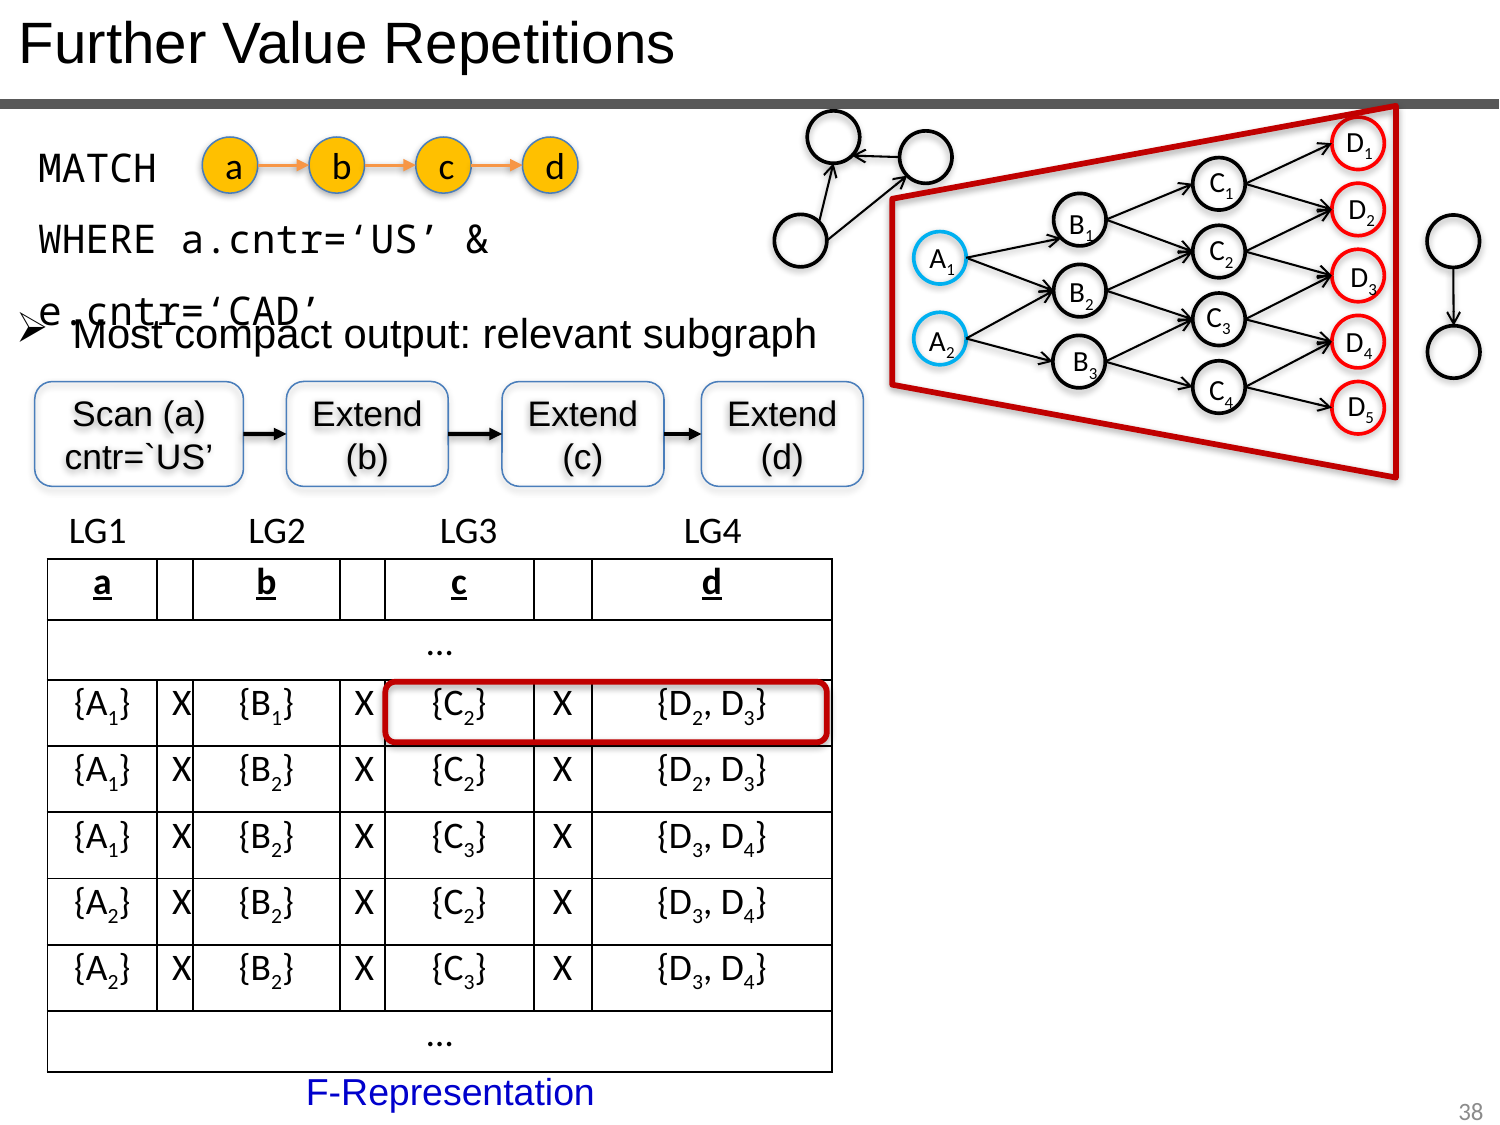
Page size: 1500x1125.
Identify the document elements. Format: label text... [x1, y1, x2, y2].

table_cell X [341, 813, 384, 878]
table_cell X [158, 681, 192, 745]
table_cell {B2} [194, 879, 339, 944]
table_cell {A2} [48, 879, 156, 944]
text_box F-Representation [257, 1038, 643, 1121]
table_cell {C3} [386, 946, 533, 1010]
text_box LG1 [54, 498, 145, 559]
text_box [774, 110, 1481, 435]
table_cell {B1} [194, 681, 339, 745]
table_cell {B2} [194, 813, 339, 878]
table_header a [48, 560, 156, 619]
table_header c [386, 560, 533, 619]
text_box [34, 381, 864, 487]
table_cell {D2, D3} [593, 747, 831, 811]
table_cell {C2} [386, 748, 533, 811]
table_header d [593, 560, 831, 619]
table_cell X [341, 681, 384, 745]
table_cell X [341, 747, 384, 811]
table_cell … [48, 621, 831, 679]
table_cell {B2} [194, 946, 339, 1010]
table_cell X [341, 946, 384, 1010]
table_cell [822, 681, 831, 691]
slide_number 38 [1148, 1080, 1499, 1125]
table_cell {A1} [48, 681, 156, 745]
table_cell X [535, 751, 591, 811]
table_cell {C3} [386, 813, 533, 878]
table_header [341, 560, 384, 619]
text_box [23, 111, 763, 264]
table_cell {A2} [48, 946, 156, 1010]
table_cell {A1} [48, 813, 156, 878]
table_cell {D3, D4} [593, 946, 831, 1010]
text_box LG2 [233, 498, 325, 559]
table_cell {A1} [48, 747, 156, 811]
table_cell {B2} [194, 747, 339, 811]
table_cell {D3, D4} [593, 879, 831, 944]
text_box Most compact output: relevant subgraph [1, 274, 769, 365]
text_box [384, 680, 828, 744]
table_header b [194, 560, 339, 619]
table_cell X [535, 946, 591, 1010]
table_cell X [158, 813, 192, 878]
text_box LG4 [669, 498, 760, 559]
table_cell X [158, 747, 192, 811]
text_box LG3 [424, 498, 516, 559]
table_cell X [158, 879, 192, 944]
table_cell X [535, 879, 591, 944]
table_cell X [158, 946, 192, 1010]
text_box [1204, 443, 1397, 479]
table_cell X [535, 813, 591, 878]
table_header [158, 560, 192, 619]
table_cell {C2} [386, 879, 533, 944]
table_cell … [48, 1012, 831, 1071]
table_header [535, 560, 591, 619]
table_cell {D3, D4} [593, 813, 831, 878]
text_box Further Value Repetitions [3, 0, 1500, 83]
table_cell X [341, 879, 384, 944]
